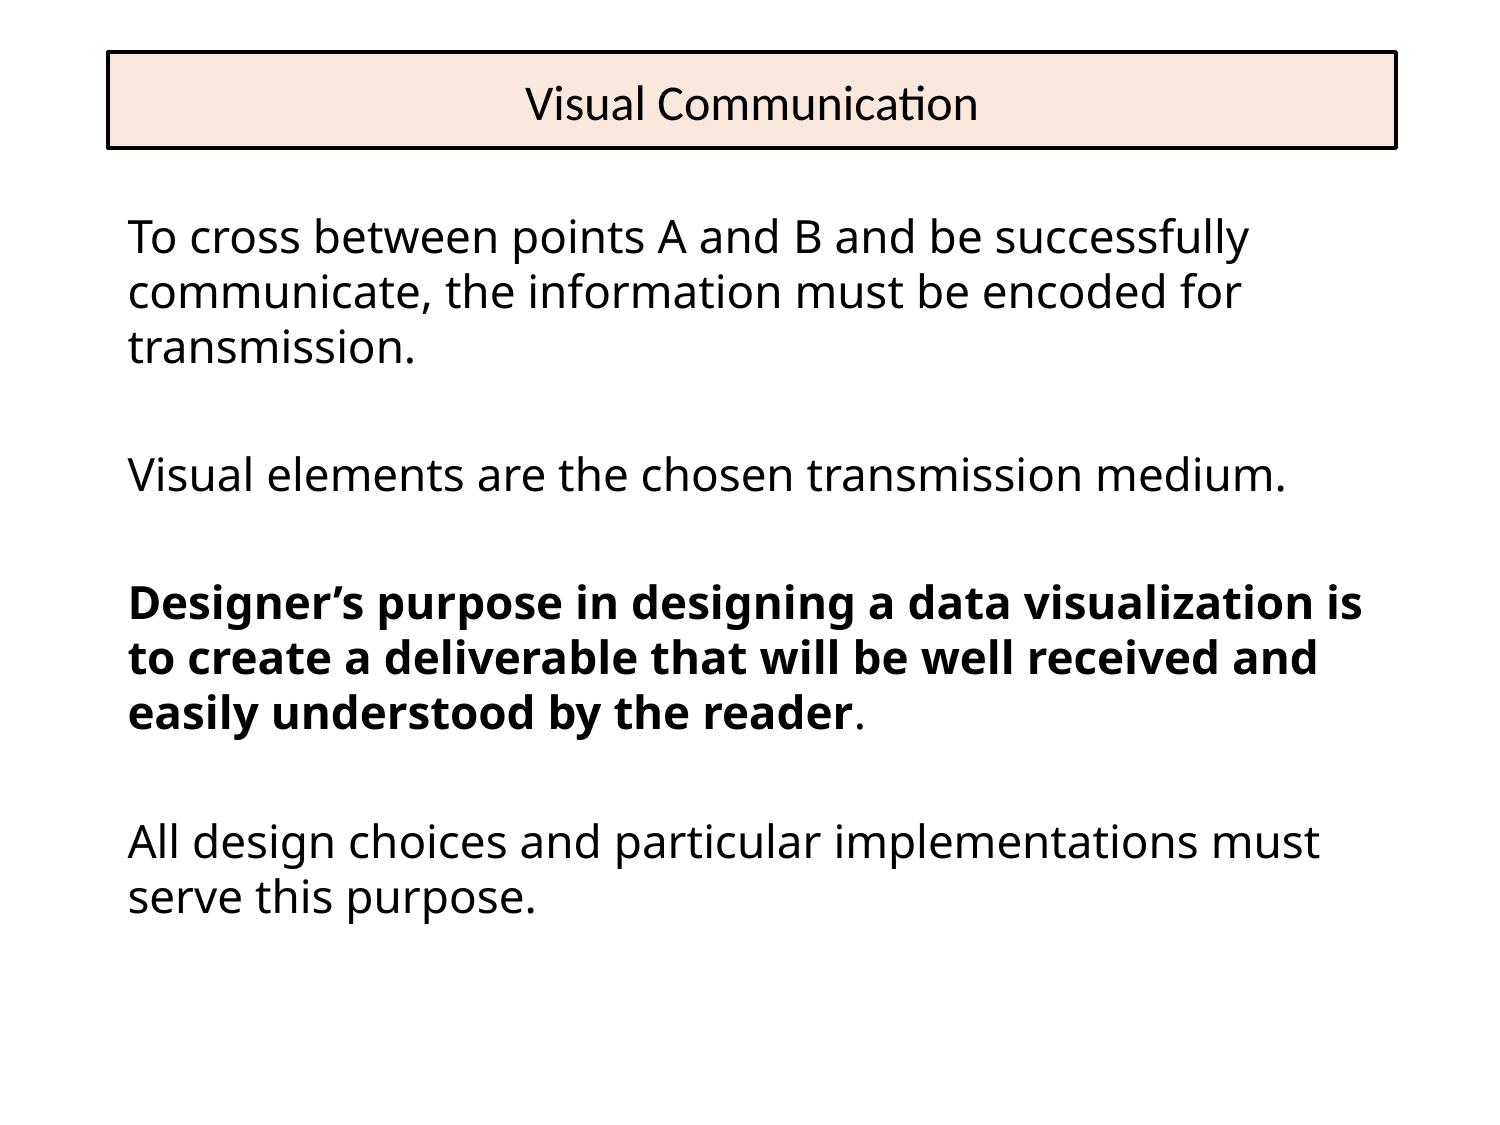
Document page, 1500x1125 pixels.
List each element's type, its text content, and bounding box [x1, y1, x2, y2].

title Visual Communication [106, 50, 1398, 150]
list To cross between points A and B and be successfully communicate, the information must be encoded for transmission. Visual elements are the chosen transmission medium. Designer’s purpose in designing a data visualization is to create a deliverable that will be well received and easily understood by the reader. All design choices and particular implementations must serve this purpose. [112, 200, 1388, 988]
